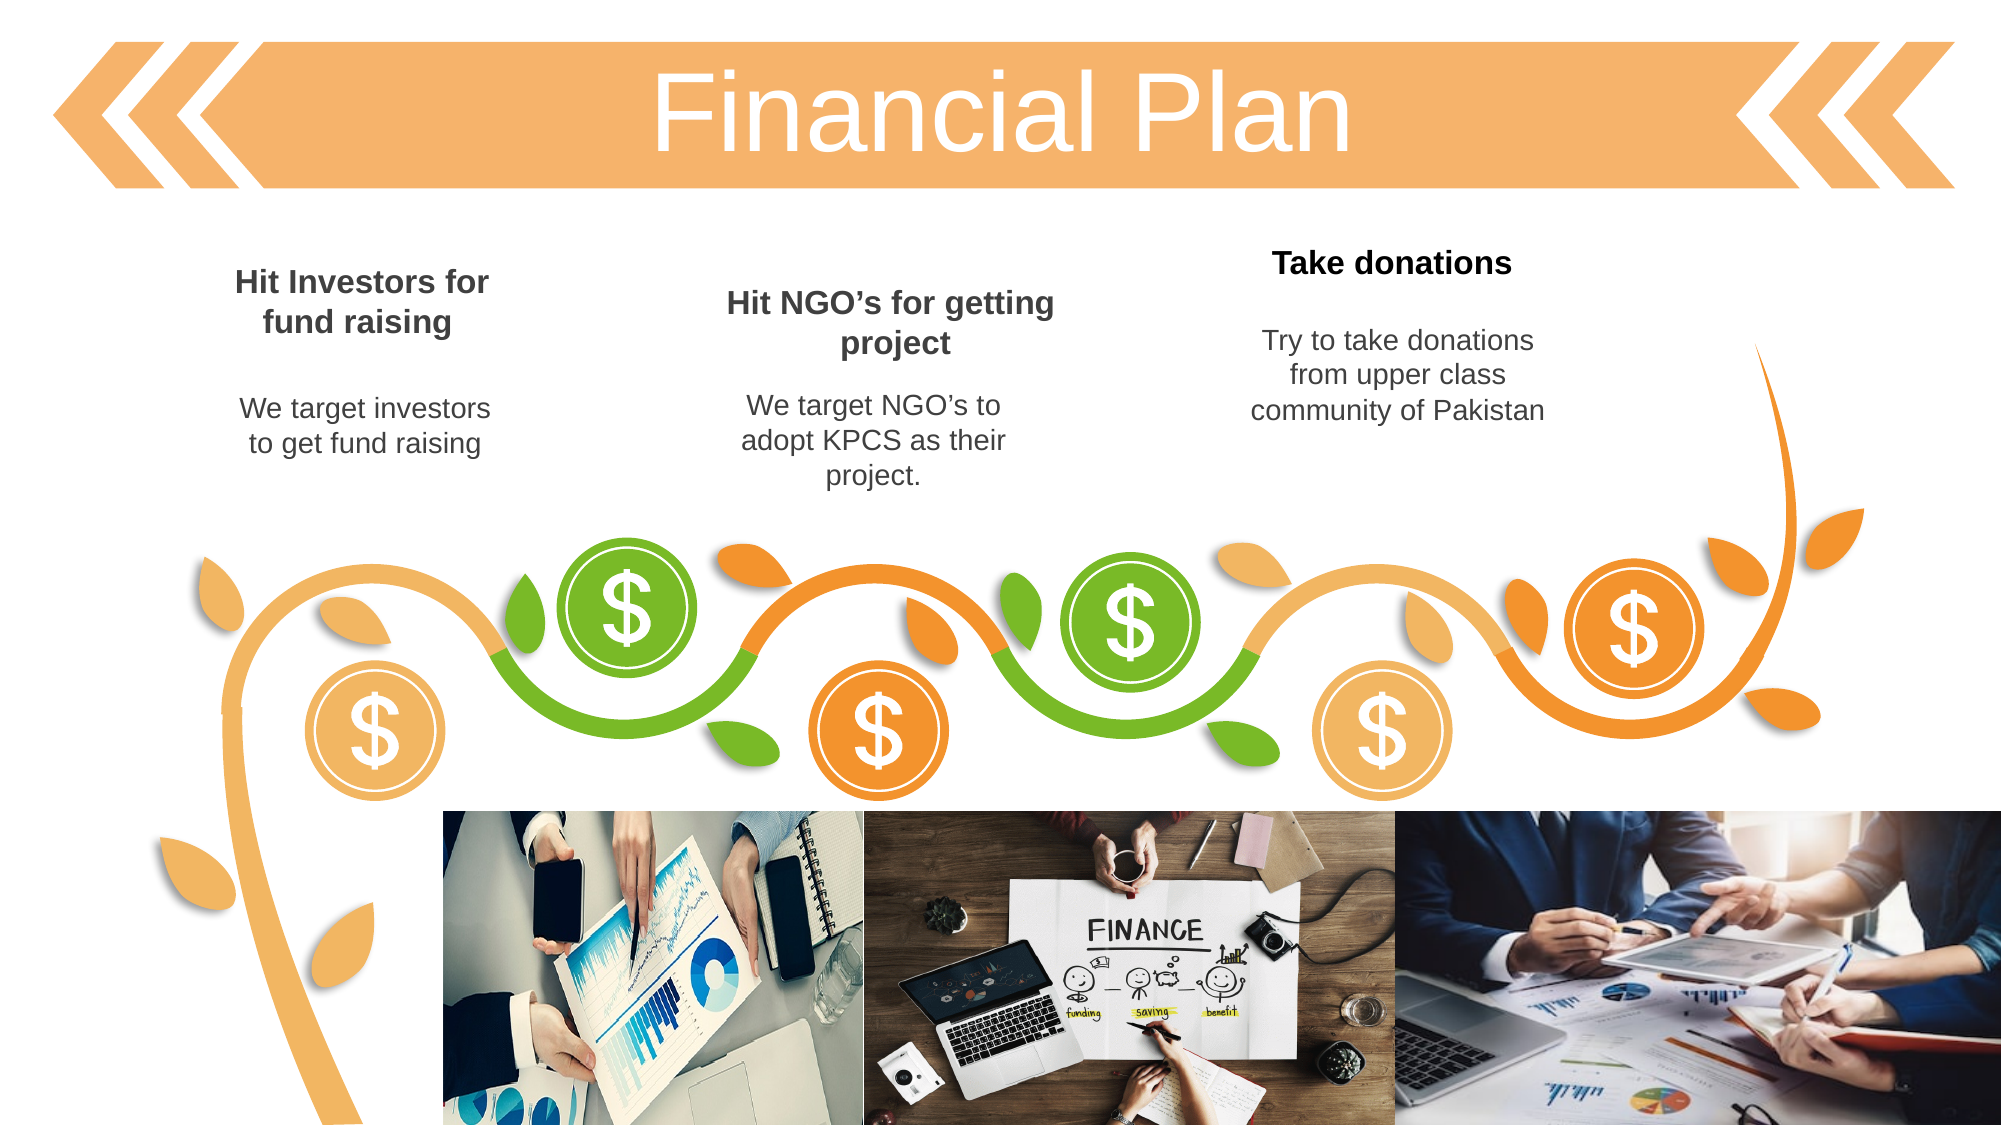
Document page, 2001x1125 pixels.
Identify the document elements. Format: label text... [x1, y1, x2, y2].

picture [443, 811, 863, 1125]
picture [864, 811, 2001, 1125]
text_box [158, 836, 237, 911]
text_box [555, 536, 699, 680]
text_box [1804, 507, 1866, 571]
text_box [1503, 577, 1550, 658]
text_box [1205, 720, 1281, 768]
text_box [697, 274, 1094, 501]
text_box [989, 645, 1262, 741]
text_box [303, 659, 447, 802]
text_box [1737, 343, 1798, 662]
text_box [1241, 563, 1511, 658]
text_box [1742, 687, 1822, 732]
text_box [1493, 646, 1763, 741]
text_box [704, 720, 781, 768]
text_box [310, 900, 376, 989]
text_box [1404, 589, 1455, 665]
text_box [1226, 233, 1568, 435]
text_box [221, 705, 365, 1125]
text_box [489, 647, 759, 741]
text_box [1310, 659, 1454, 802]
text_box [1562, 557, 1706, 701]
text_box [807, 659, 951, 802]
text_box [1706, 536, 1770, 598]
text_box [197, 253, 527, 468]
text_box [198, 555, 246, 633]
text_box [716, 542, 795, 589]
text_box [1216, 541, 1294, 589]
text_box [999, 571, 1043, 653]
text_box [220, 562, 508, 716]
list Financial Plan [53, 55, 1952, 175]
text_box [504, 571, 547, 655]
text_box [319, 595, 393, 646]
text_box [905, 595, 960, 666]
text_box [1059, 551, 1202, 694]
text_box [738, 563, 1010, 658]
